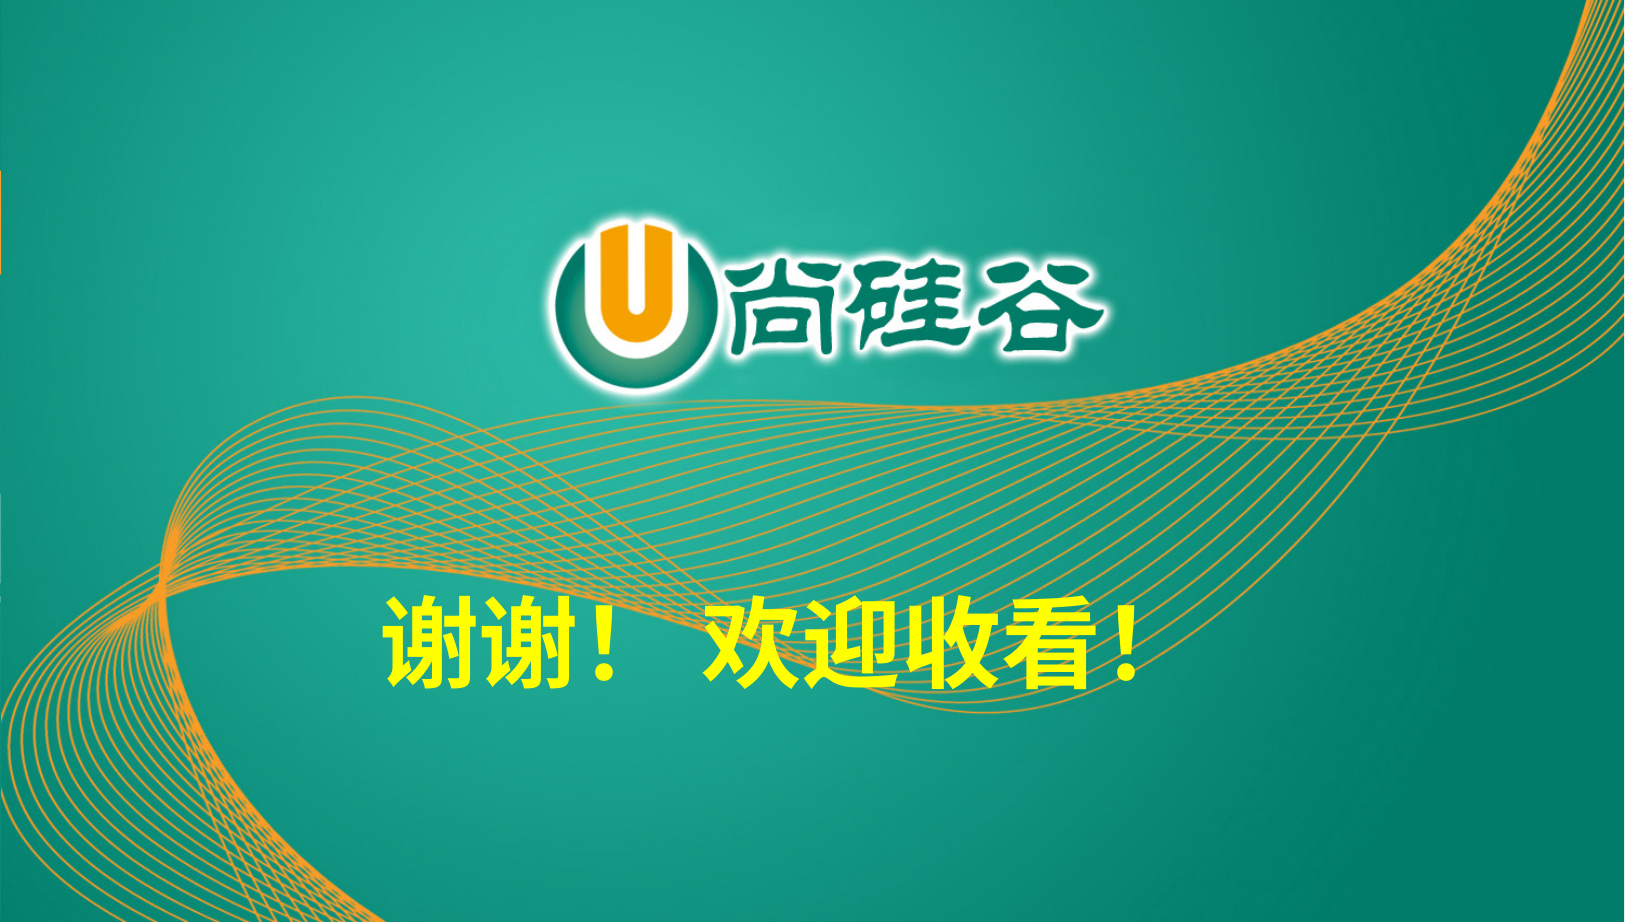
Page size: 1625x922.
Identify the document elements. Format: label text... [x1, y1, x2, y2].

text_box 谢谢！ 欢迎收看！ [364, 573, 1235, 709]
picture [0, 0, 1625, 922]
